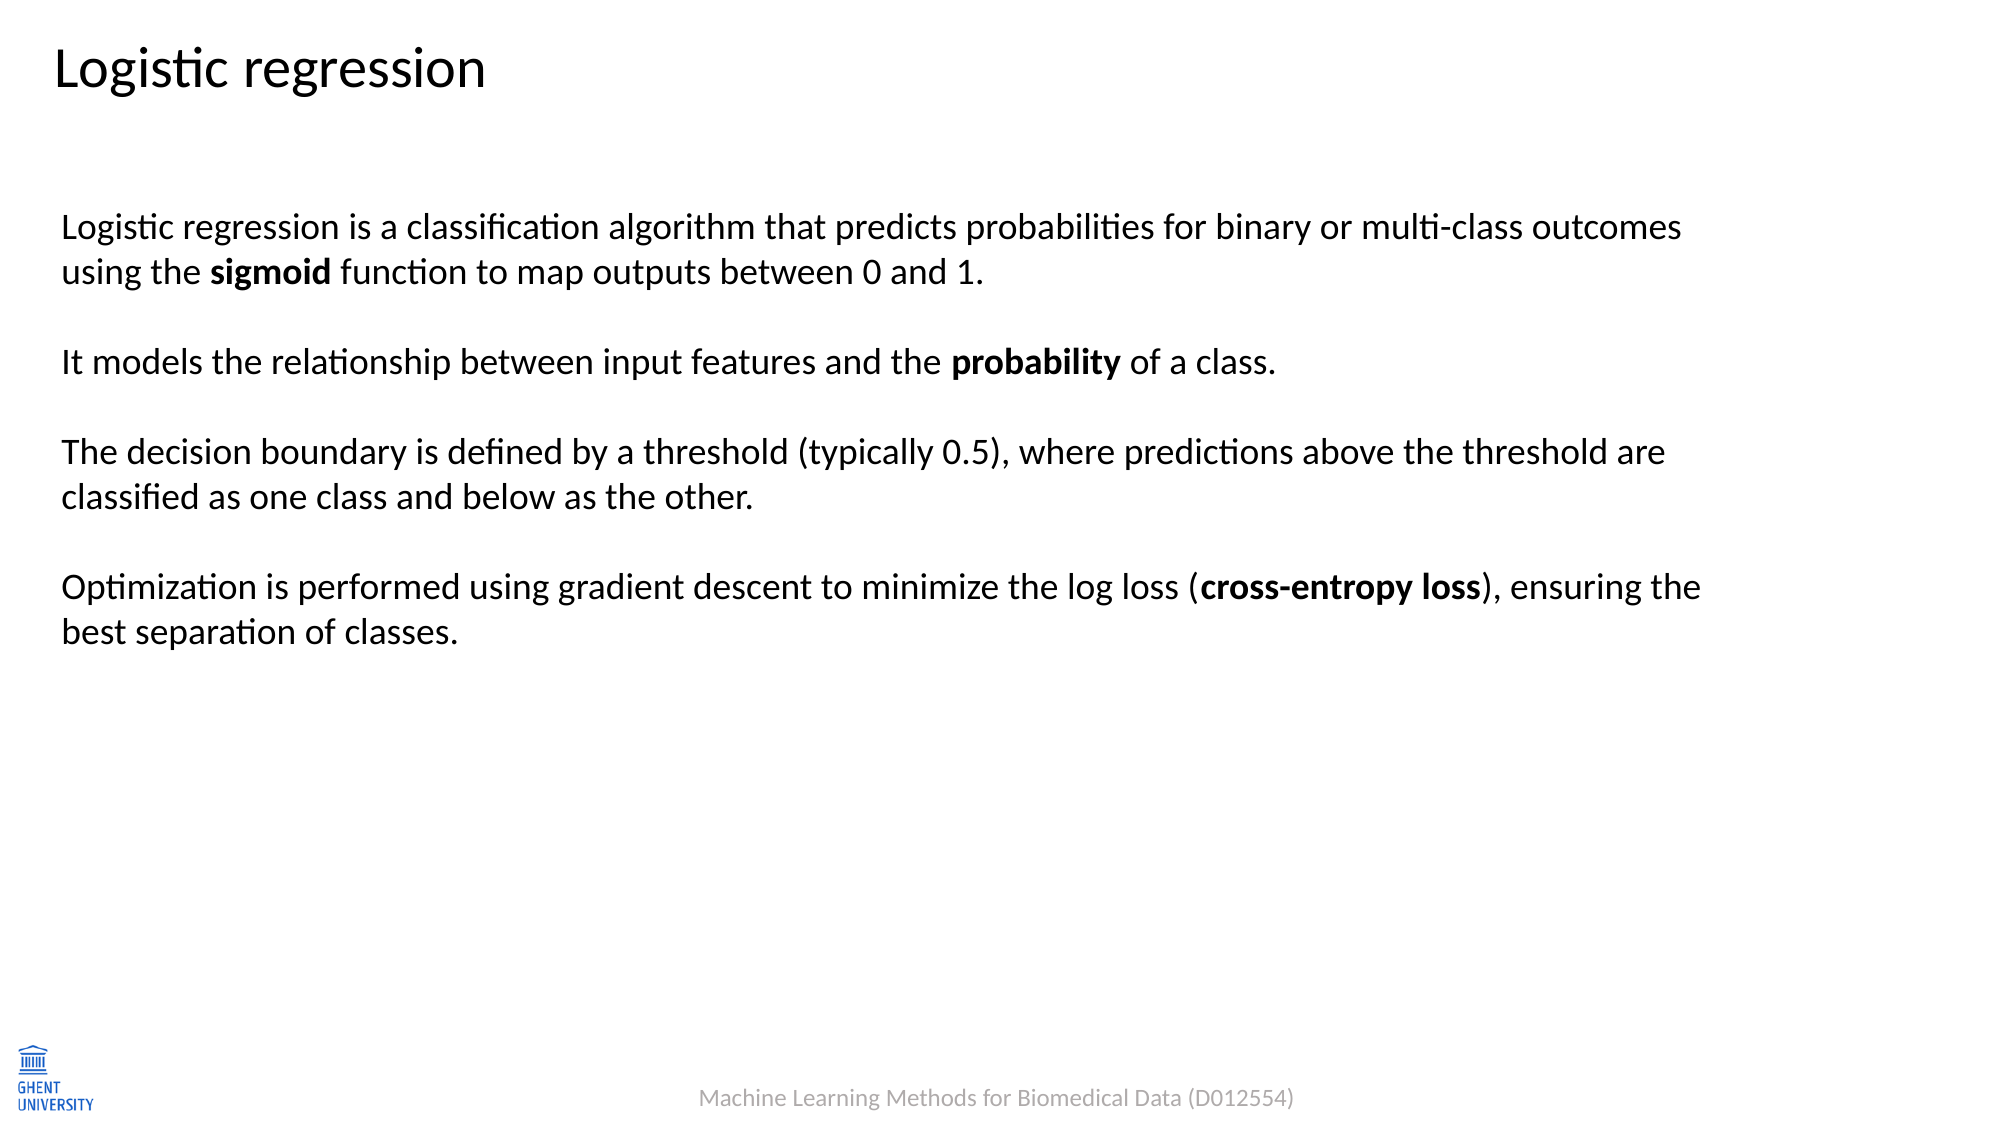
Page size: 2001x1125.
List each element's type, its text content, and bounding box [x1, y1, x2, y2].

text_box Logistic regression [39, 21, 1967, 107]
text_box Logistic regression is a classification algorithm that predicts probabilities for binary or multi-class outcomes using the sigmoid function to map outputs between 0 and 1. It models the relationship between input features and the probability of a class. The decision boundary is defined by a threshold (typically 0.5), where predictions above the threshold are classified as one class and below as the other. Optimization is performed using gradient descent to minimize the log loss (cross-entropy loss), ensuring the best separation of classes. [46, 194, 1780, 660]
text_box Machine Learning Methods for Biomedical Data (D012554) [10, 1074, 1990, 1120]
picture [10, 1031, 101, 1118]
